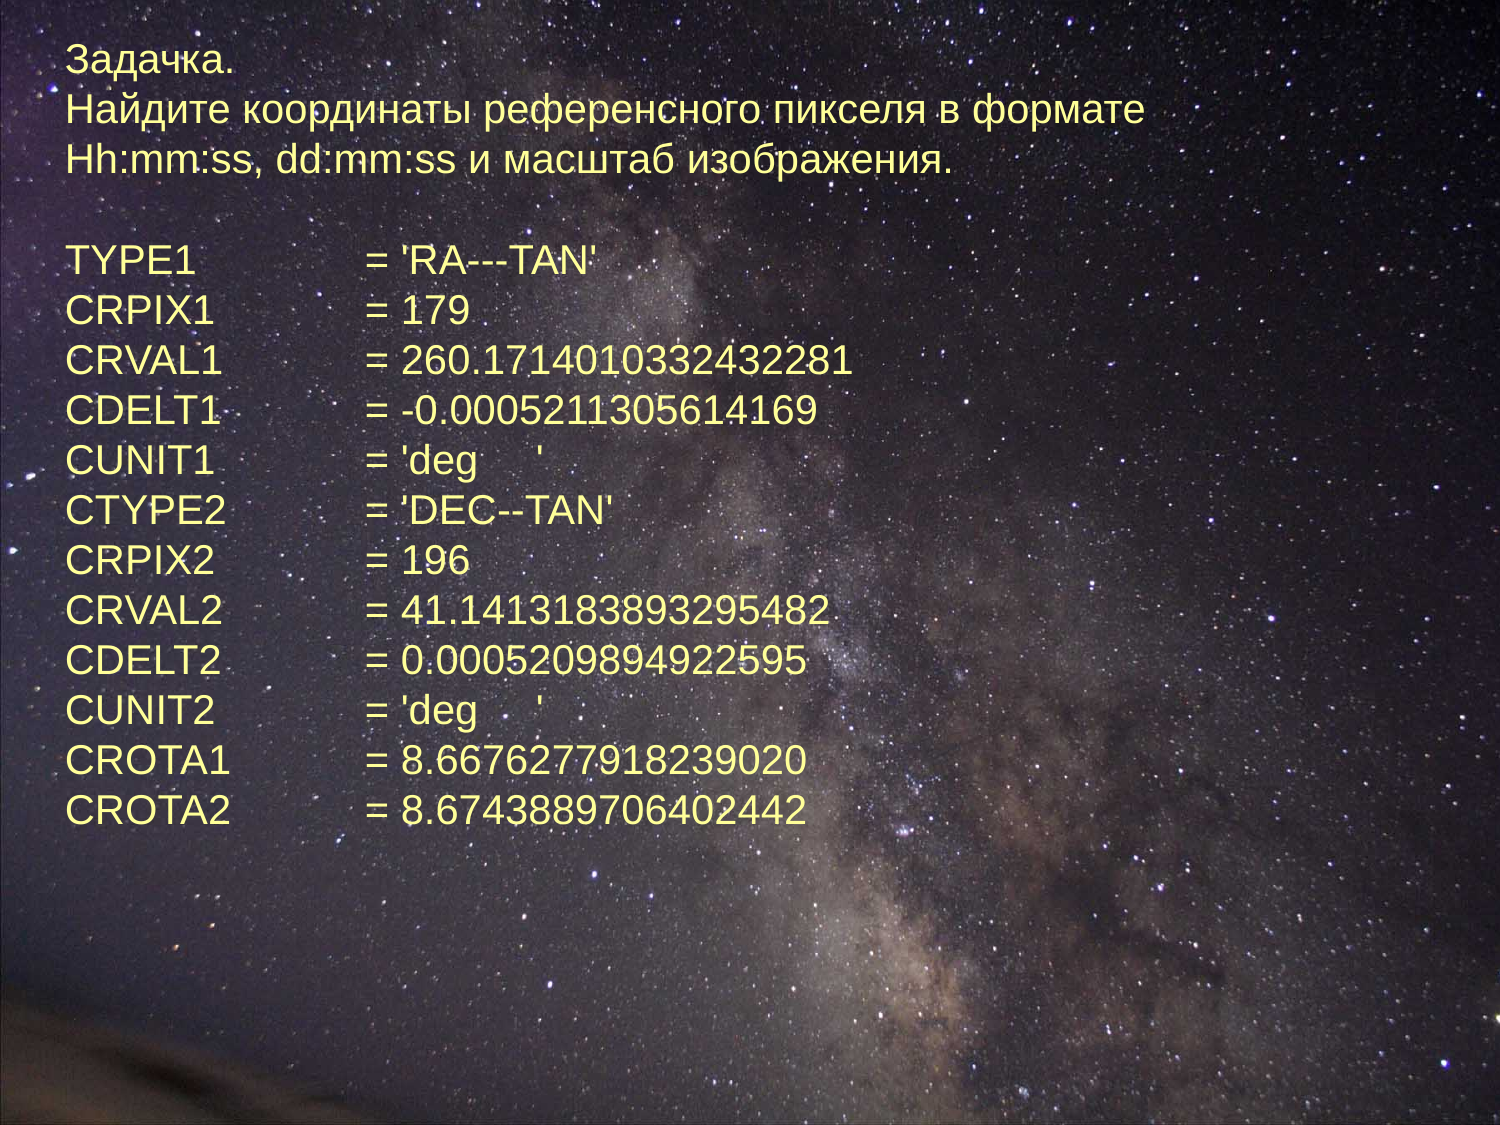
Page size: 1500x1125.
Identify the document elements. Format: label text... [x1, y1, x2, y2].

picture [0, 0, 1500, 1125]
text_box Задачка. Найдите координаты референсного пикселя в формате Hh:mm:ss, dd:mm:ss и масштаб изображения. TYPE1 = 'RA---TAN' CRPIX1 = 179 CRVAL1 = 260.1714010332432281 CDELT1 = -0.0005211305614169 CUNIT1 = 'deg ' CTYPE2 = 'DEC--TAN' CRPIX2 = 196 CRVAL2 = 41.1413183893295482 CDELT2 = 0.0005209894922595 CUNIT2 = 'deg ' CROTA1 = 8.6676277918239020 CROTA2 = 8.6743889706402442 [49, 24, 1463, 840]
